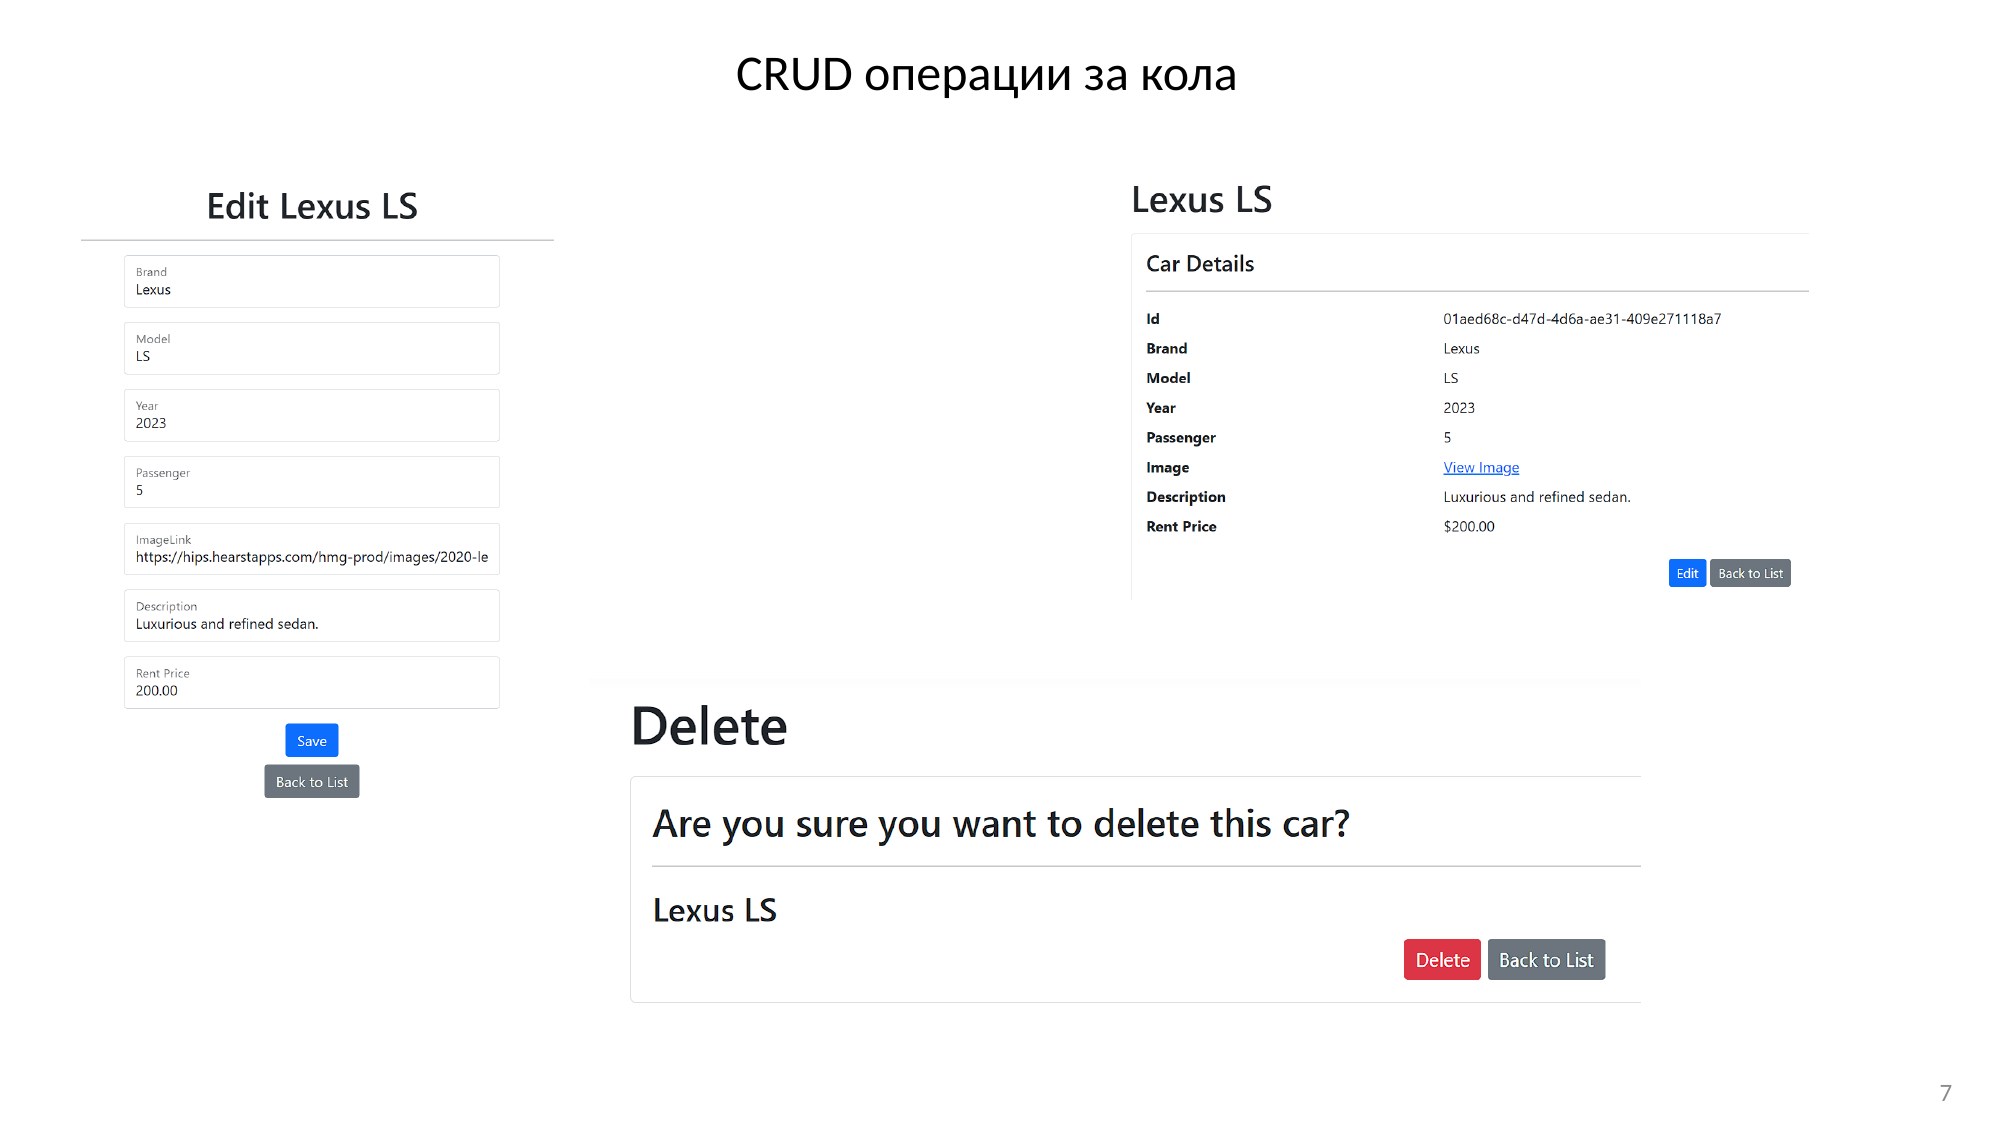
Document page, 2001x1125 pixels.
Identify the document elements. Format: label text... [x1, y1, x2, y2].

picture [589, 679, 1641, 1015]
text_box CRUD операции за кола [317, 33, 1657, 108]
picture [81, 182, 554, 808]
picture [1115, 174, 1809, 600]
slide_number 7 [1894, 1061, 1968, 1121]
